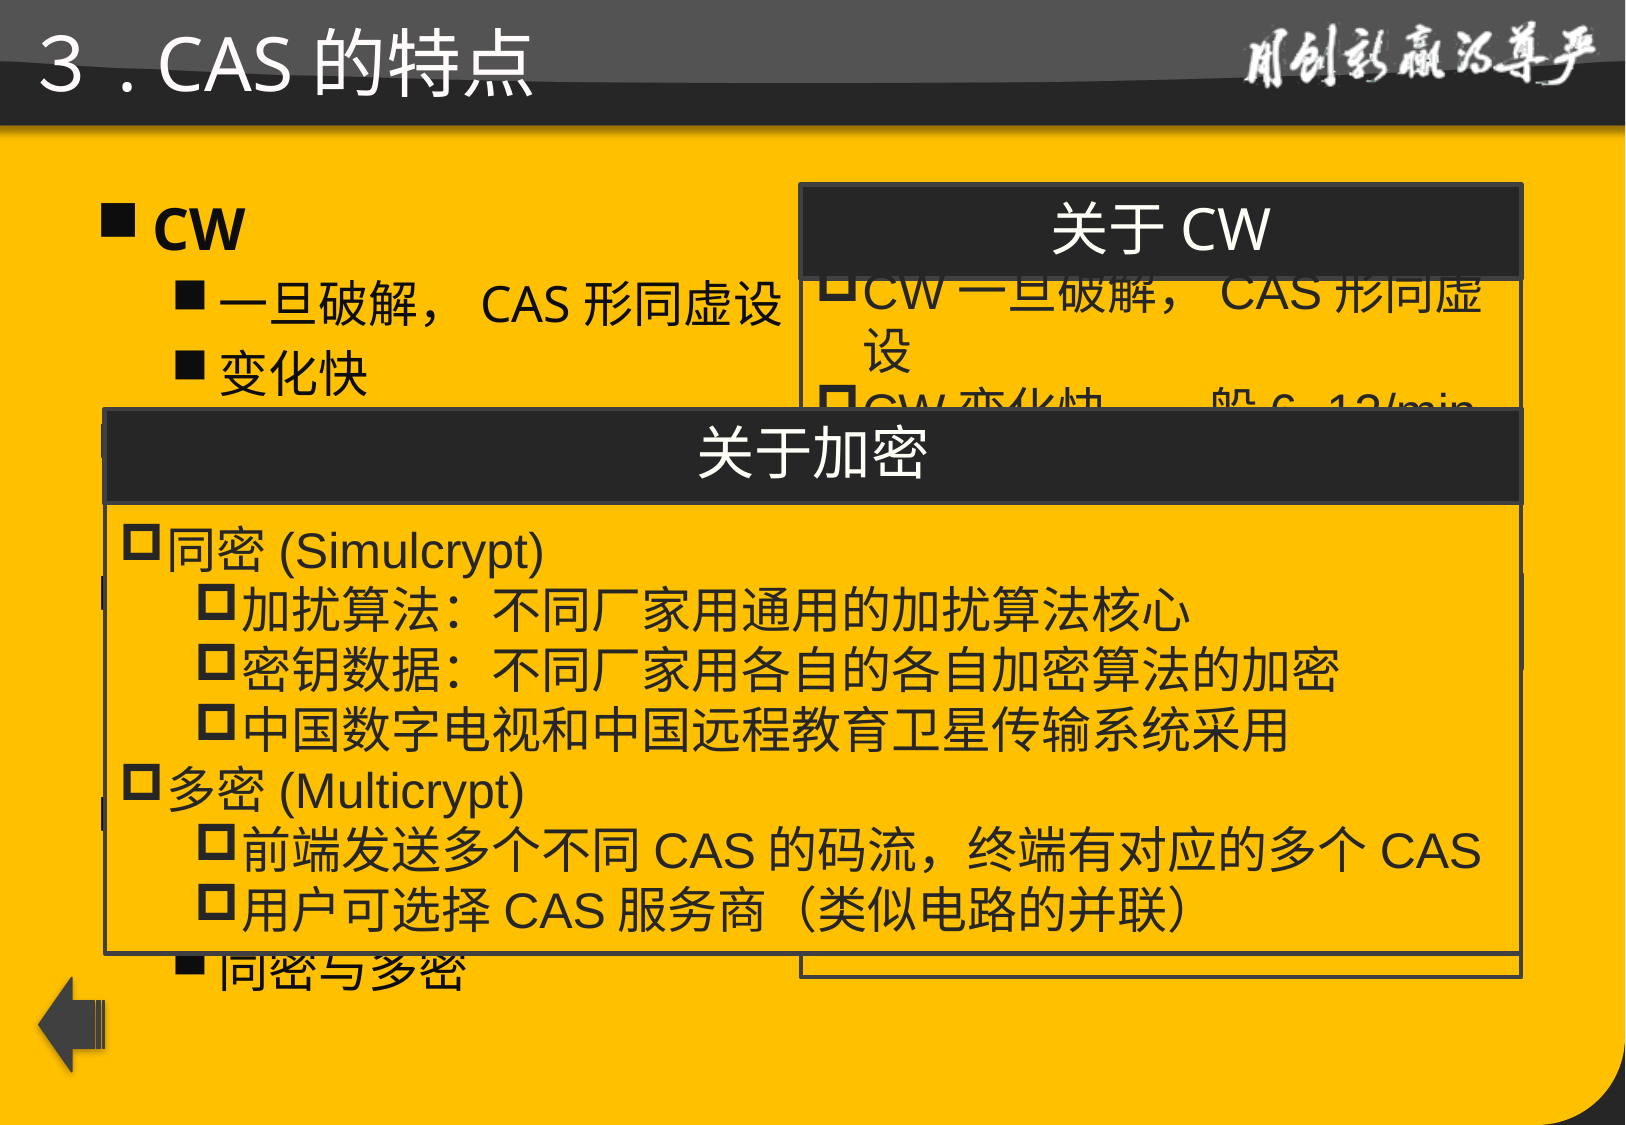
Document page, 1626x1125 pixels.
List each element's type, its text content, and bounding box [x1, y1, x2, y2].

text_box CW一旦破解，CAS形同虚设 CW变化快，一般6~12/min [799, 277, 1523, 423]
text_box 关于加密 [104, 408, 1522, 501]
list CW 一旦破解，CAS形同虚设 变化快 SK 保持周期长 PDK 唯一性 分配权限 加密 采用分层加密机制 同密与多密 [81, 184, 800, 1005]
picture [1472, 0, 1625, 98]
picture [0, 0, 9, 83]
text_box PDK是唯一的，但是每张智能卡里可能有多个不同PDK PDK识别不同身份，根据前端登记的信息授予不同权限 [799, 956, 1523, 979]
text_box 同密(Simulcrypt) 加扰算法：不同厂家用通用的加扰算法核心 密钥数据：不同厂家用各自的各自加密算法的加密 中国数字电视和中国远程教育卫星传输系统采用 多密(Multicrypt) 前端发送多个不同CAS的码流，终端有对应的多个CAS 用户可选择CAS服务商（类似电路的并联） [103, 501, 1523, 956]
title ３. CAS的特点 [9, 0, 1472, 138]
text_box [38, 976, 101, 1073]
text_box 关于CW [800, 184, 1522, 277]
